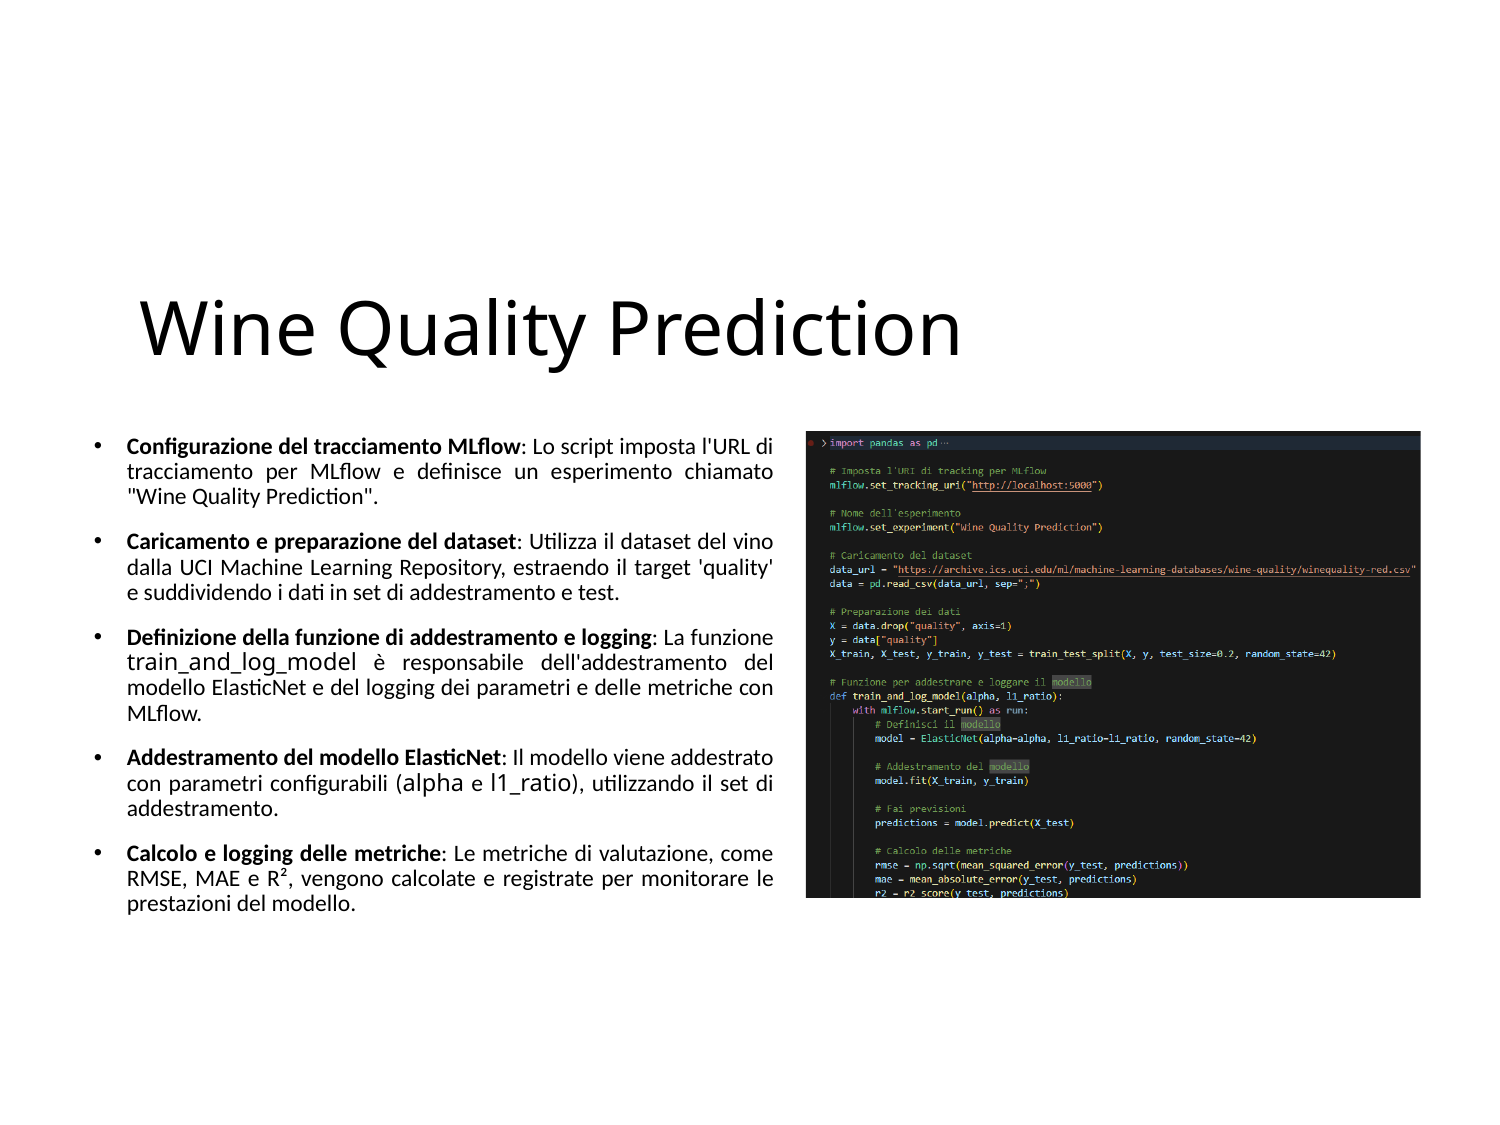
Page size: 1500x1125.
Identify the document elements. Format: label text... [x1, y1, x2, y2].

list Configurazione del tracciamento MLflow: Lo script imposta l'URL di tracciamento per MLflow e definisce un esperimento chiamato "Wine Quality Prediction". Caricamento e preparazione del dataset: Utilizza il dataset del vino dalla UCI Machine Learning Repository, estraendo il target 'quality' e suddividendo i dati in set di addestramento e test. Definizione della funzione di addestramento e logging: La funzione train_and_log_model è responsabile dell'addestramento del modello ElasticNet e del logging dei parametri e delle metriche con MLflow. Addestramento del modello ElasticNet: Il modello viene addestrato con parametri configurabili (alpha e l1_ratio), utilizzando il set di addestramento. Calcolo e logging delle metriche: Le metriche di valutazione, come RMSE, MAE e R², vengono calcolate e registrate per monitorare le prestazioni del modello. [78, 426, 789, 927]
title Wine Quality Prediction [124, 235, 1348, 427]
picture [805, 431, 1421, 898]
